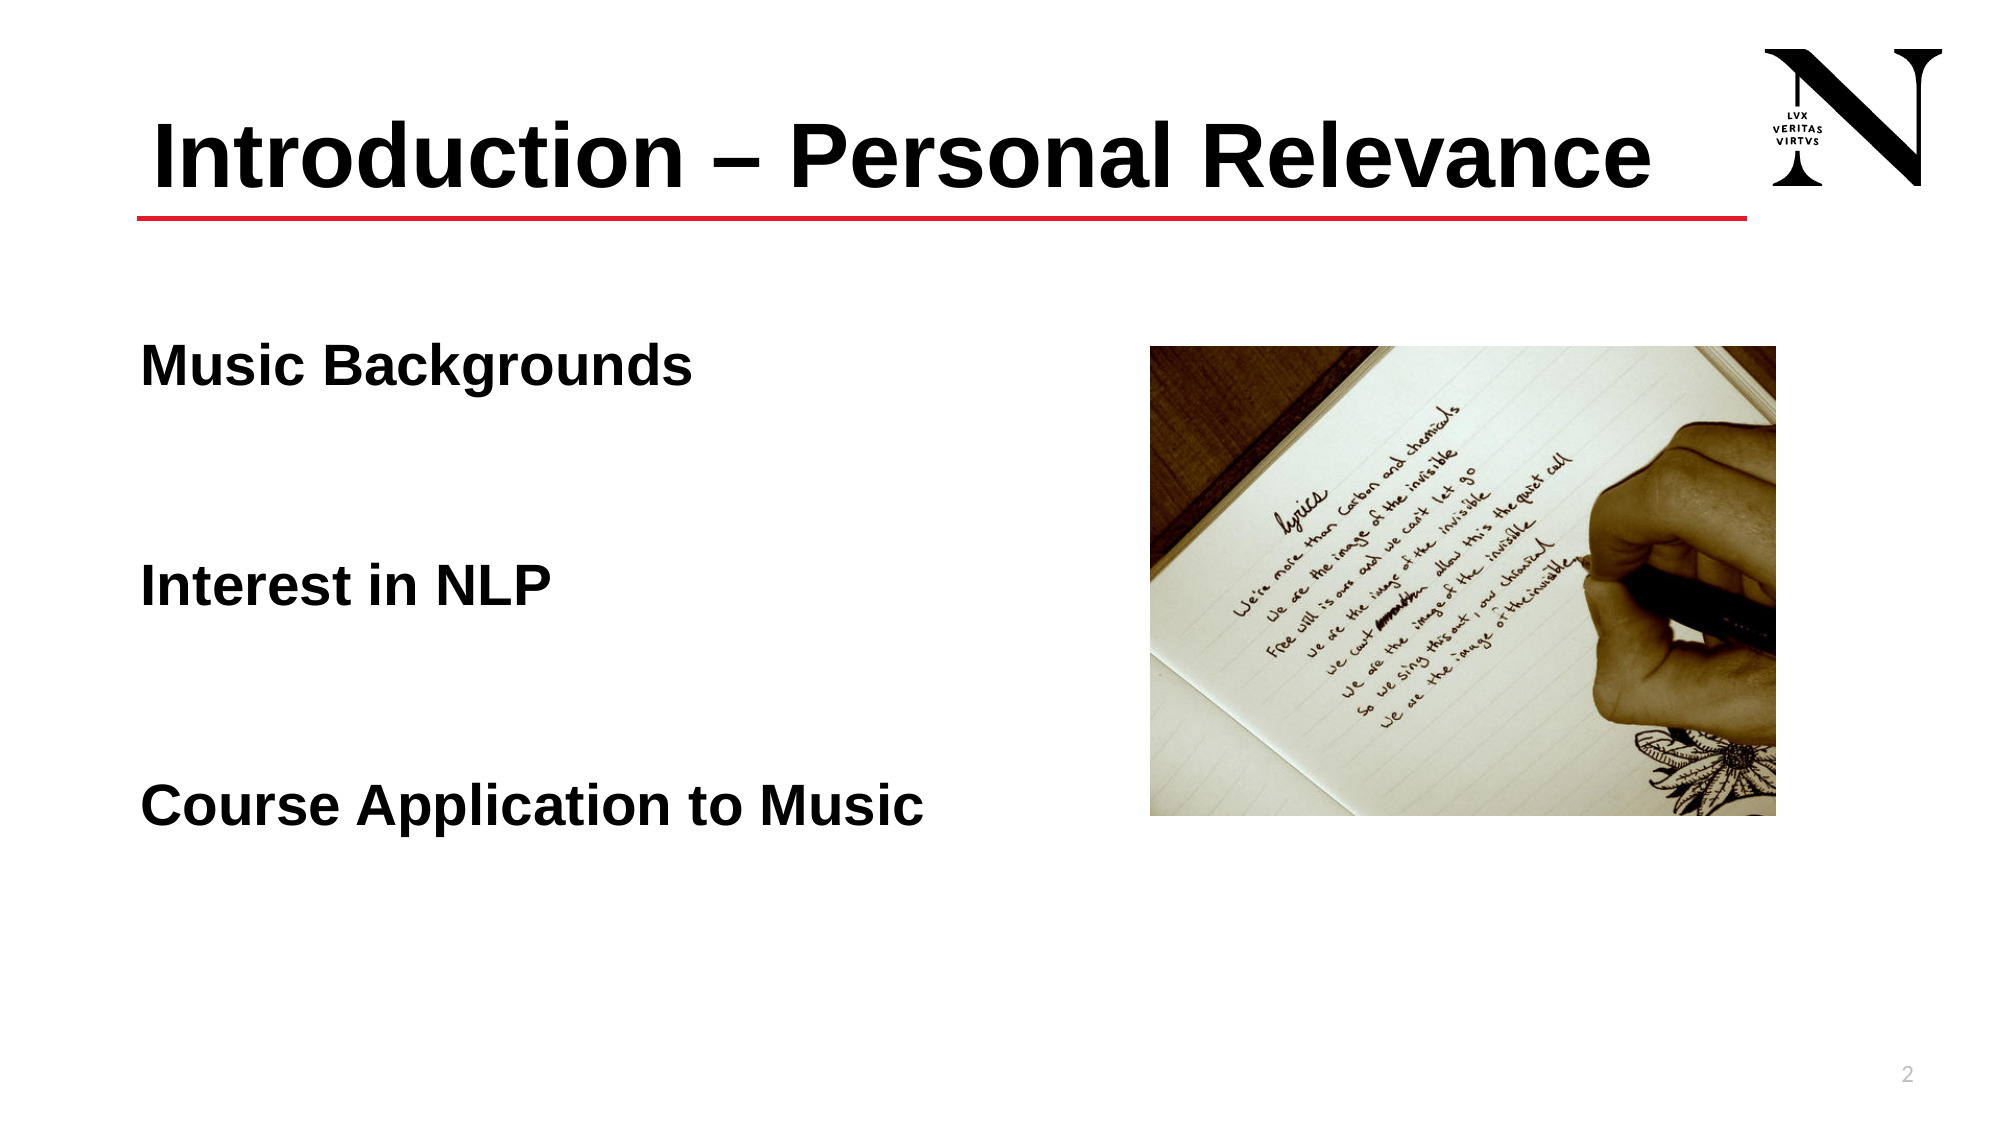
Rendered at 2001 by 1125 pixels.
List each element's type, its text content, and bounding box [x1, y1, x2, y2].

list Music Backgrounds Interest in NLP Course Application to Music [50, 247, 1287, 1076]
picture [1150, 346, 1776, 816]
title Introduction – Personal Relevance [137, 49, 1863, 267]
slide_number 3 [1479, 1042, 1930, 1103]
